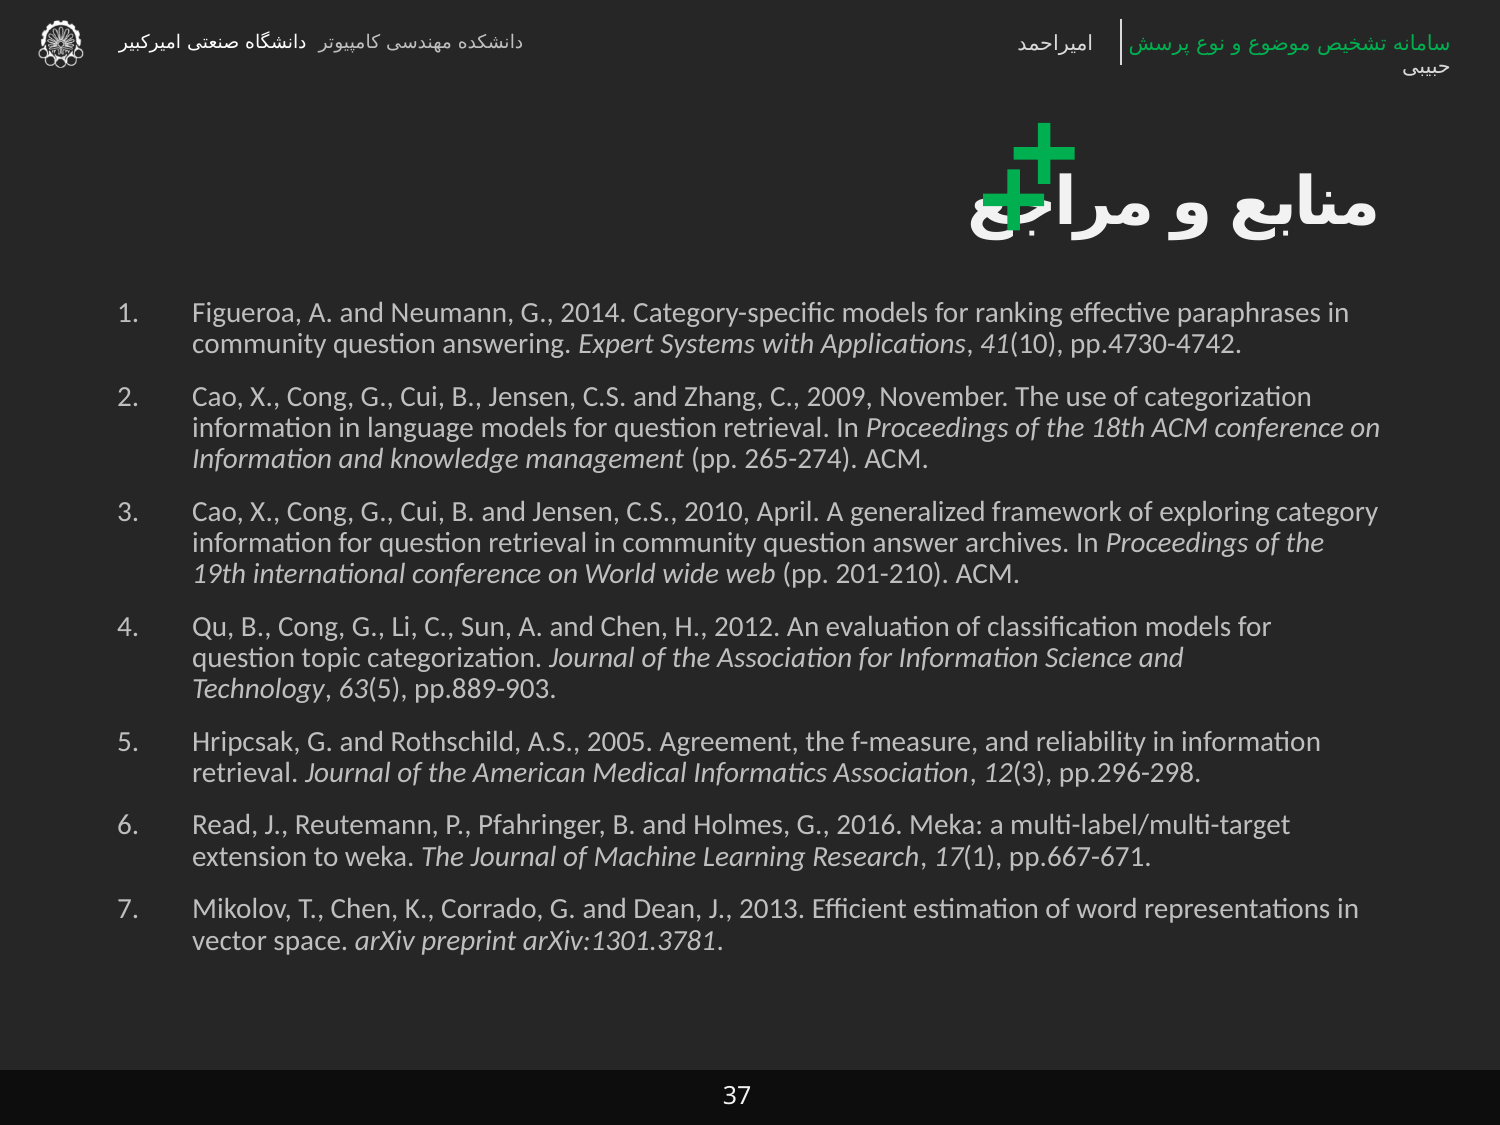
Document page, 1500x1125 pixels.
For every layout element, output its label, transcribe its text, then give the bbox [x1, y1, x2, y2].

list Figueroa, A. and Neumann, G., 2014. Category-specific models for ranking effective paraphrases in community question answering. Expert Systems with Applications, 41(10), pp.4730-4742. Cao, X., Cong, G., Cui, B., Jensen, C.S. and Zhang, C., 2009, November. The use of categorization information in language models for question retrieval. In Proceedings of the 18th ACM conference on Information and knowledge management (pp. 265-274). ACM. Cao, X., Cong, G., Cui, B. and Jensen, C.S., 2010, April. A generalized framework of exploring category information for question retrieval in community question answer archives. In Proceedings of the 19th international conference on World wide web (pp. 201-210). ACM. Qu, B., Cong, G., Li, C., Sun, A. and Chen, H., 2012. An evaluation of classification models for question topic categorization. Journal of the Association for Information Science and Technology, 63(5), pp.889-903. Hripcsak, G. and Rothschild, A.S., 2005. Agreement, the f-measure, and reliability in information retrieval. Journal of the American Medical Informatics Association, 12(3), pp.296-298. Read, J., Reutemann, P., Pfahringer, B. and Holmes, G., 2016. Meka: a multi-label/multi-target extension to weka. The Journal of Machine Learning Research, 17(1), pp.667-671. Mikolov, T., Chen, K., Corrado, G. and Dean, J., 2013. Efficient estimation of word representations in vector space. arXiv preprint arXiv:1301.3781. [102, 289, 1397, 999]
text_box سامانه تشخیص موضوع و نوع پرسش امیراحمد حبیبی [1122, 25, 1466, 66]
text_box دانشکده مهندسی کامپیوتر دانشگاه صنعتی امیرکبیر [93, 25, 560, 66]
picture [28, 18, 93, 68]
text_box سامانه تشخیص موضوع و نوع پرسش امیراحمد حبیبی [949, 25, 1121, 66]
slide_number 37 [568, 1072, 906, 1115]
text_box [1013, 122, 1076, 185]
title منابع و مراجع [540, 110, 1397, 258]
text_box [982, 168, 1045, 232]
